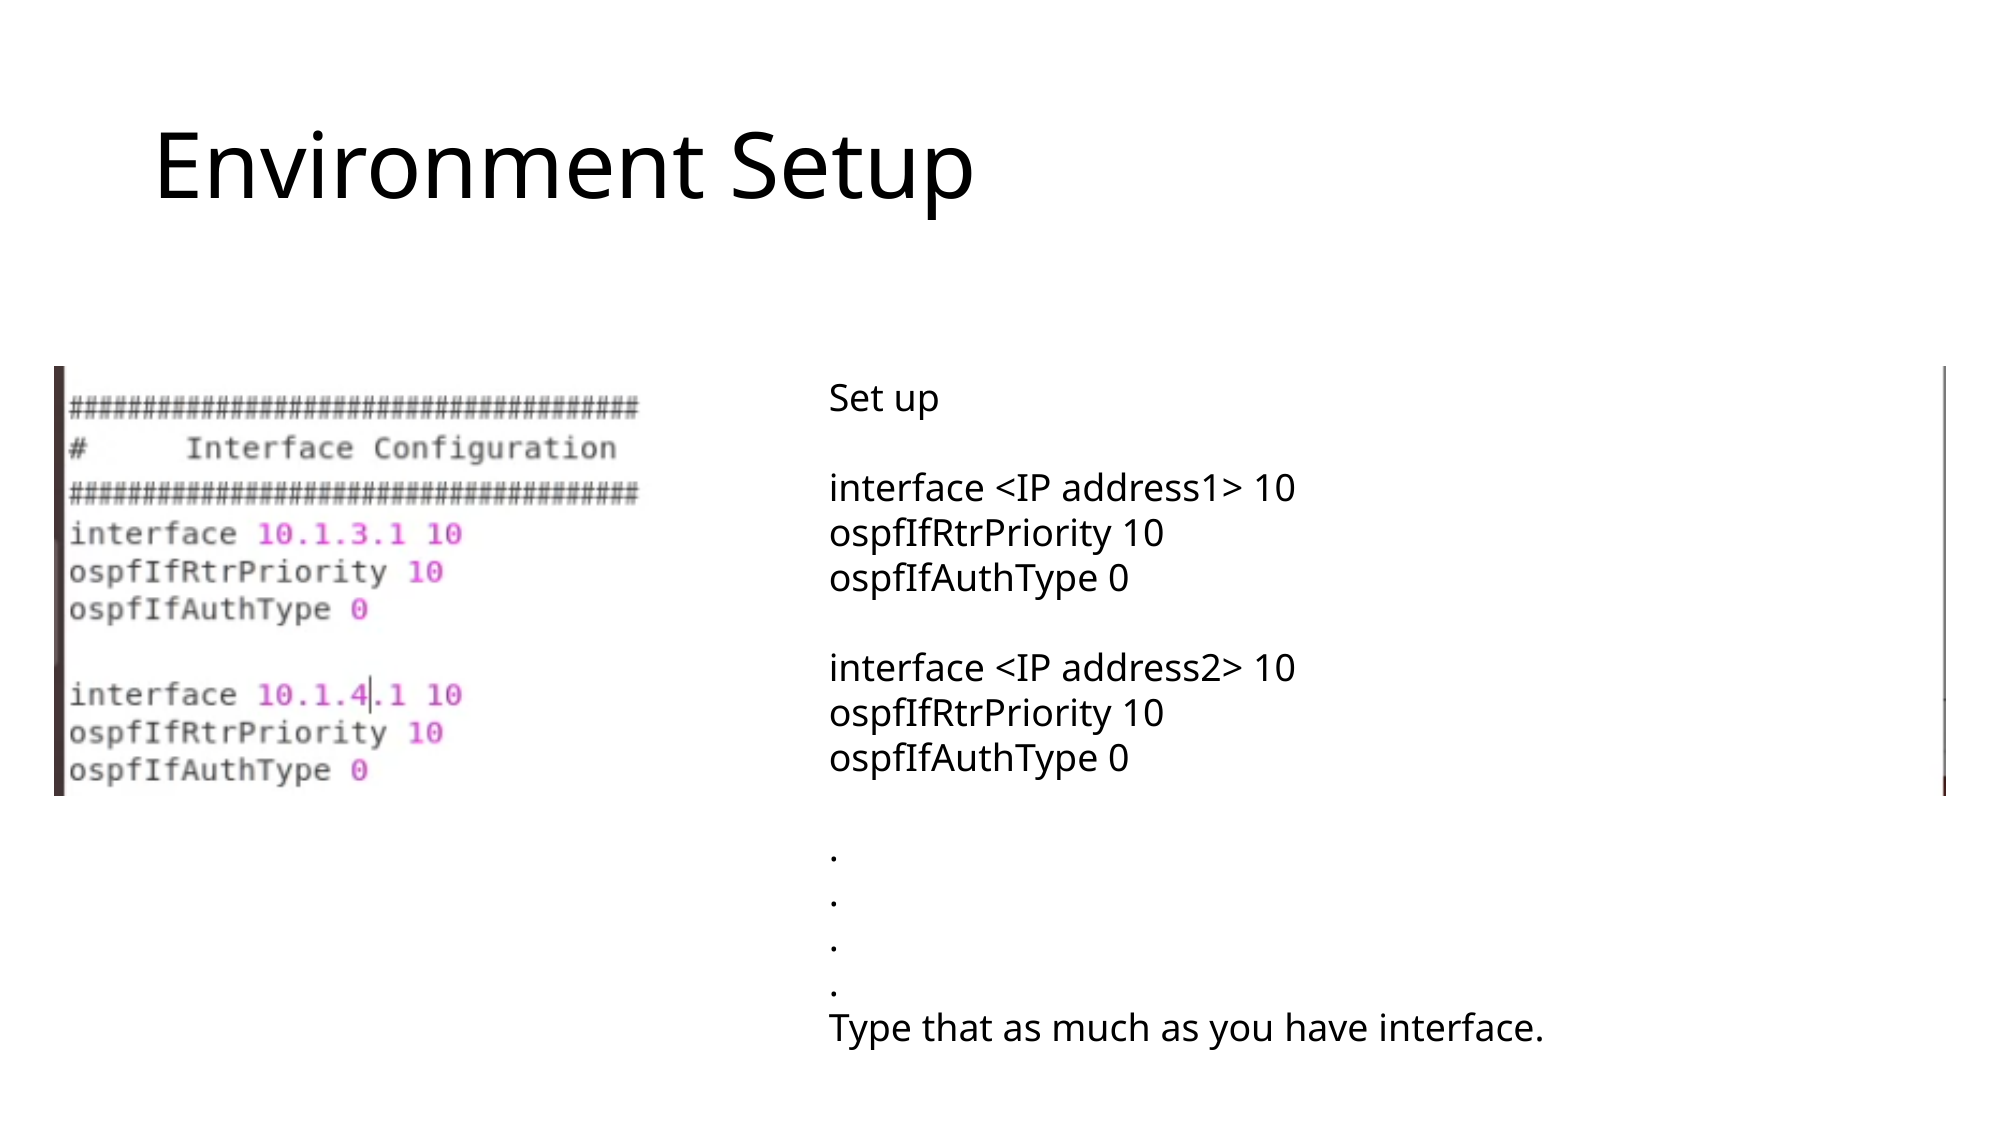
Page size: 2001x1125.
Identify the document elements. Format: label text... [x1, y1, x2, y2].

title Environment Setup [137, 59, 1863, 278]
text_box Set up interface <IP address1> 10 ospfIfRtrPriority 10 ospfIfAuthType 0 interface <IP address2> 10 ospfIfRtrPriority 10 ospfIfAuthType 0 . . . . Type that as much as you have interface. [813, 796, 1561, 1056]
picture [54, 366, 1946, 796]
